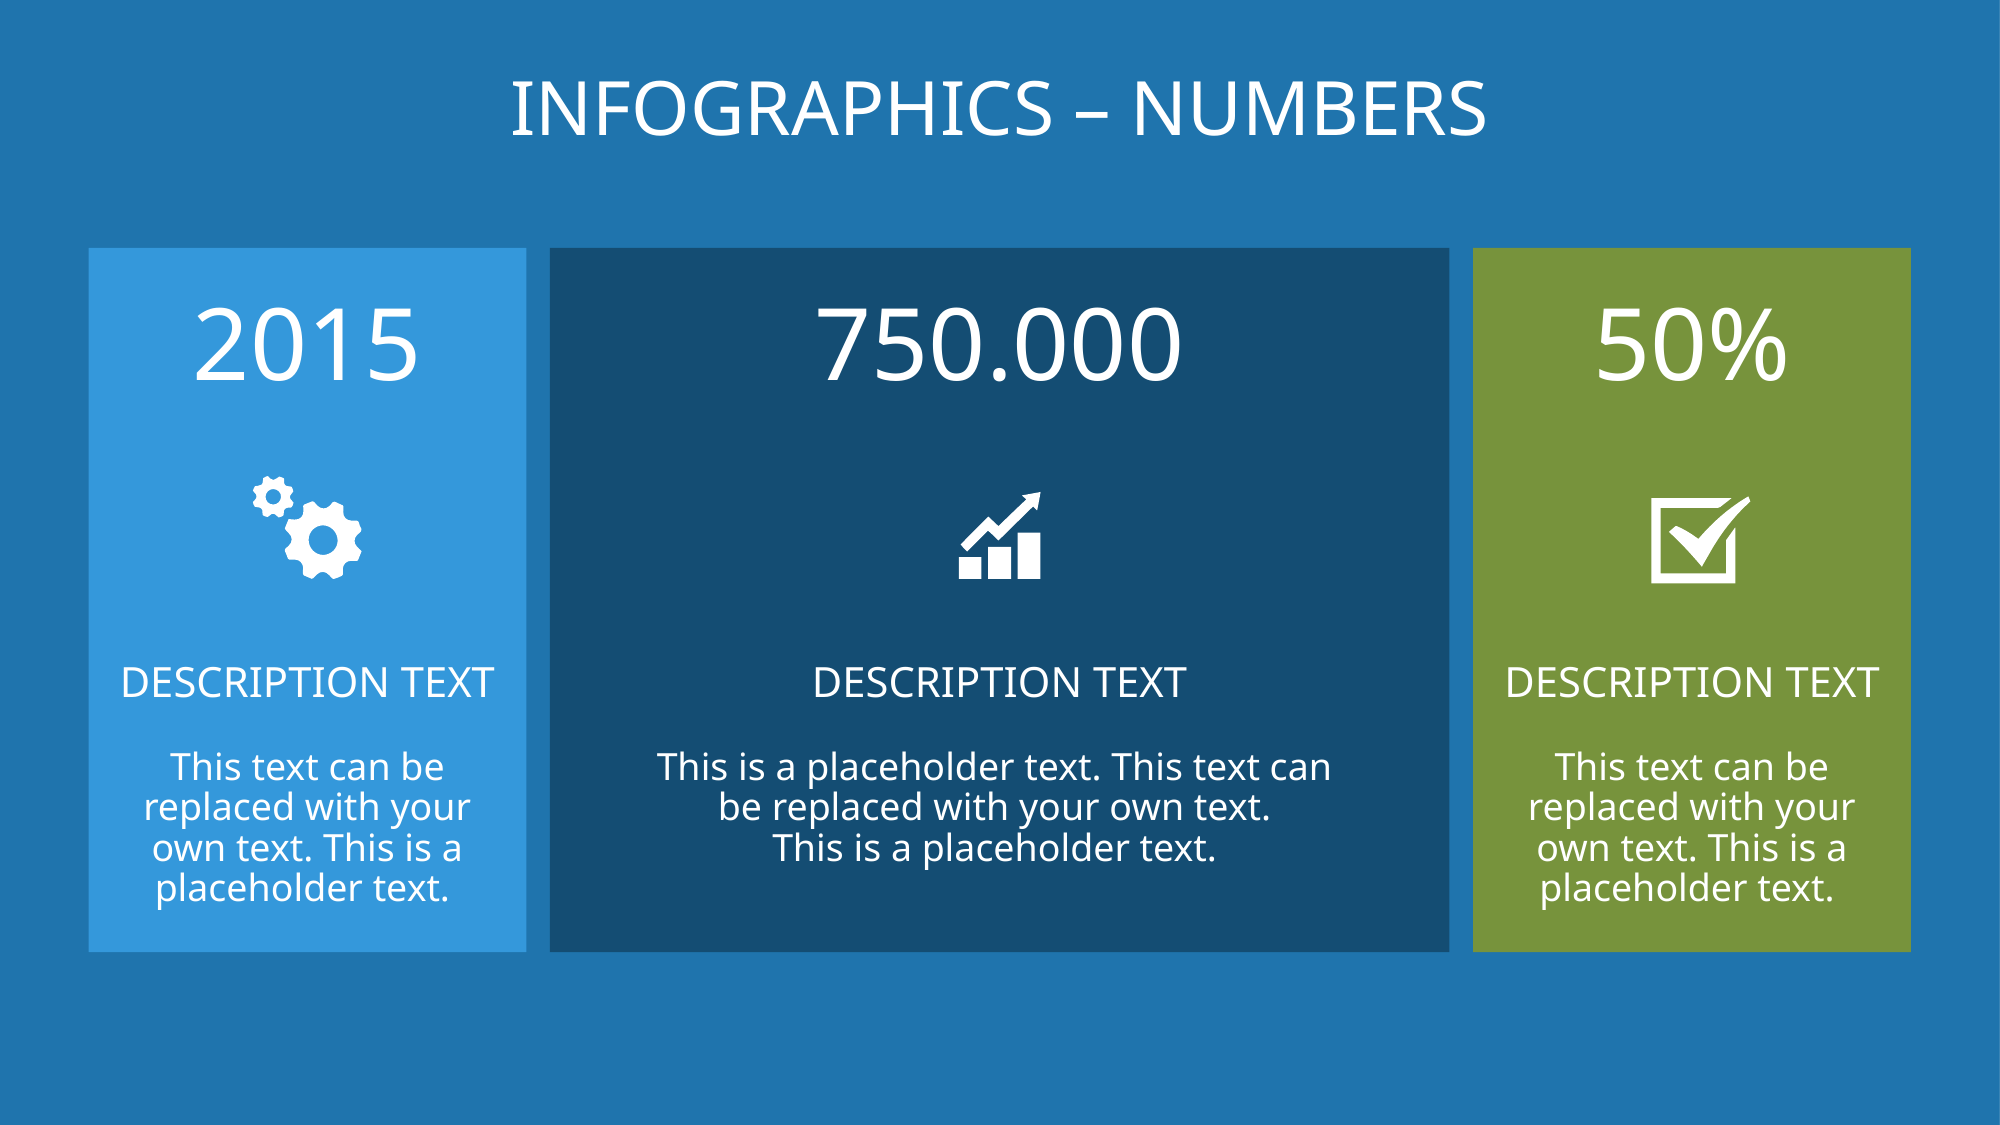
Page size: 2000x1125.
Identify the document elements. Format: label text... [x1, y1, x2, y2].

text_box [251, 475, 364, 581]
text_box 2015 [86, 248, 528, 448]
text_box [958, 491, 1041, 579]
text_box DESCRIPTION TEXT This is a placeholder text. This text can be replaced with your own text. This is a placeholder text. [548, 448, 1451, 954]
text_box [0, 0, 2000, 1125]
text_box DESCRIPTION TEXT This text can be replaced with your own text. This is a placeholder text. [1471, 447, 1913, 954]
text_box 50% [1471, 248, 1913, 448]
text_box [1651, 496, 1751, 584]
text_box 750.000 [548, 248, 1451, 448]
text_box DESCRIPTION TEXT This text can be replaced with your own text. This is a placeholder text. [86, 448, 528, 954]
title Infographics – Numbers [88, 70, 1911, 248]
